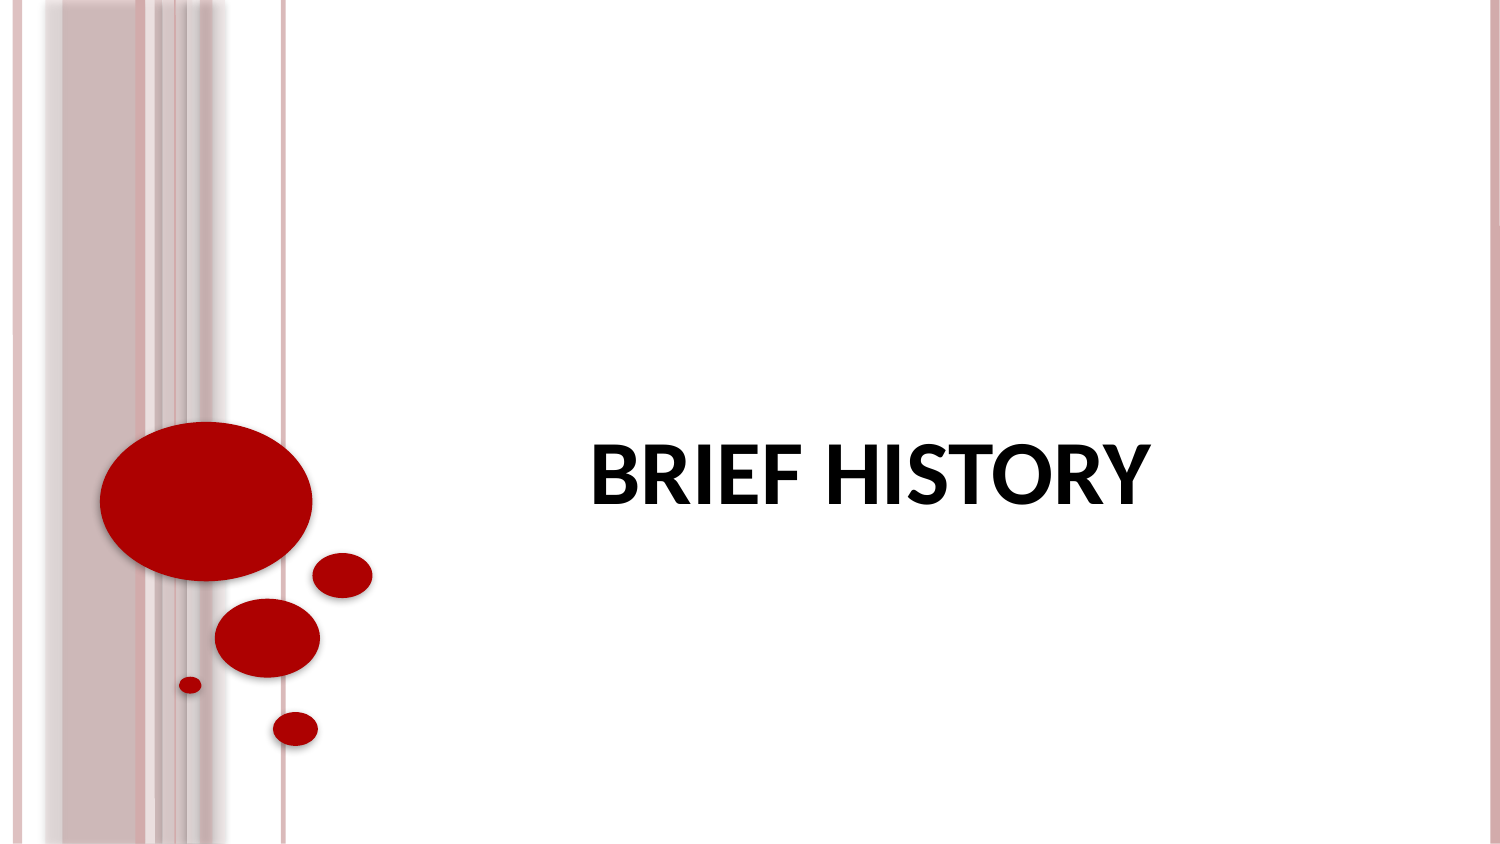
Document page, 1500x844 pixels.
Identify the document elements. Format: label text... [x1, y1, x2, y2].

title Brief History [375, 384, 1388, 529]
